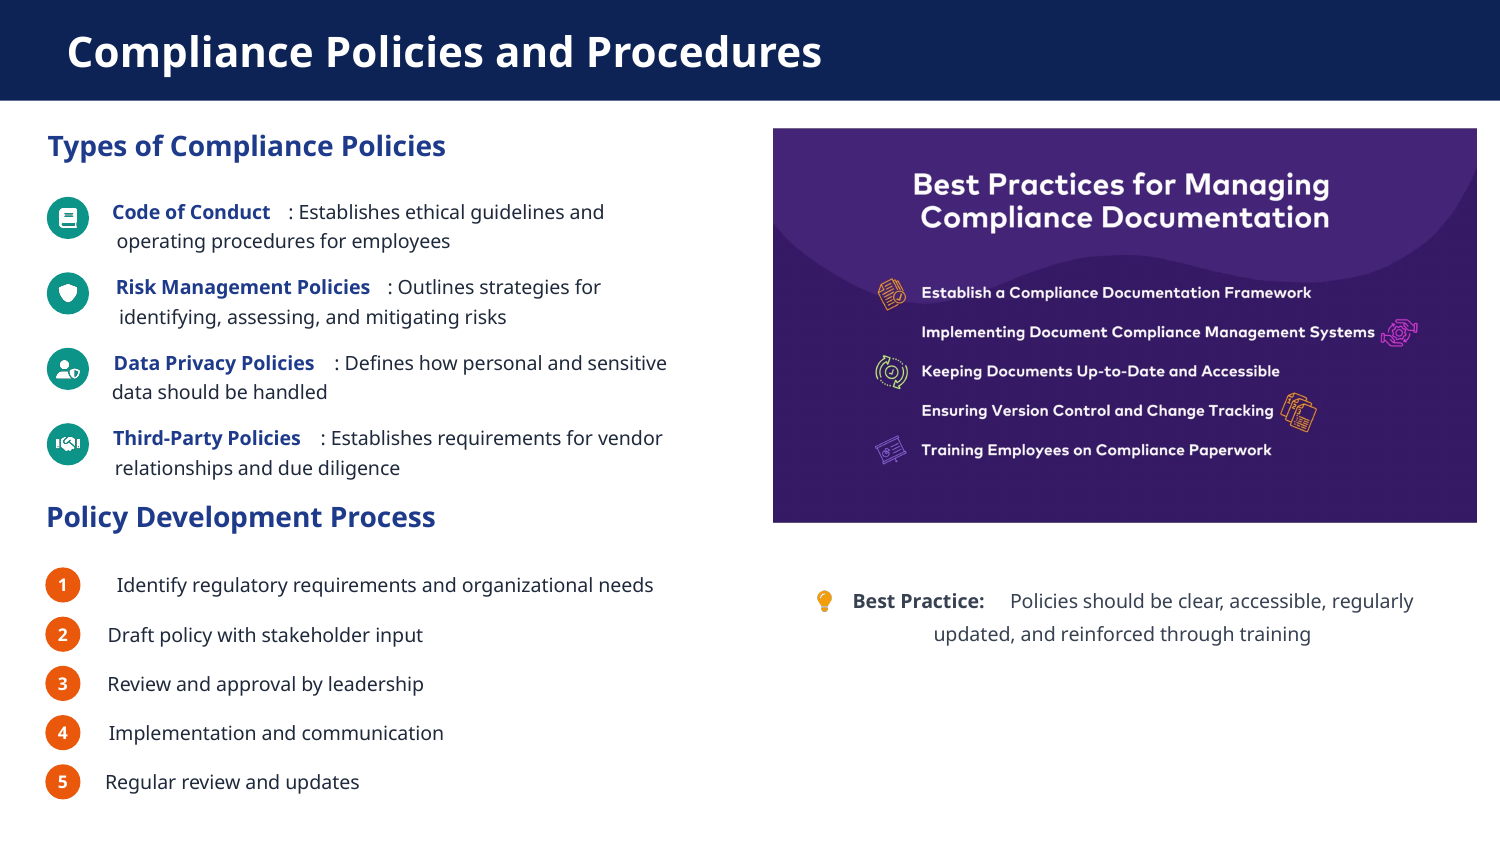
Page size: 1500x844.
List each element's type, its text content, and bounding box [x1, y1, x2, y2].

text_box [45, 715, 81, 751]
text_box 2 [57, 623, 68, 645]
text_box 1 [57, 574, 68, 596]
text_box Compliance Policies and Procedures [0, 2, 1500, 98]
text_box Policies should be clear, accessible, regularly [1004, 588, 1419, 613]
text_box 5 [57, 771, 68, 793]
text_box 3 [57, 672, 68, 694]
text_box [46, 196, 89, 239]
text_box : Defines how personal and sensitive [334, 350, 673, 375]
picture [58, 283, 78, 303]
text_box [45, 616, 81, 652]
text_box [45, 567, 81, 603]
text_box : Establishes ethical guidelines and [288, 199, 610, 224]
text_box Best Practice: [852, 588, 985, 613]
picture [56, 434, 80, 454]
text_box data should be handled [111, 380, 334, 404]
text_box identifying, assessing, and mitigating risks [119, 304, 512, 329]
text_box Code of Conduct [112, 199, 271, 224]
text_box Implementation and communication [108, 720, 445, 745]
text_box Regular review and updates [105, 770, 360, 794]
text_box relationships and due diligence [114, 455, 406, 480]
text_box Data Privacy Policies [113, 350, 315, 375]
picture [816, 590, 833, 612]
text_box Draft policy with stakeholder input [107, 622, 424, 646]
text_box updated, and reinforced through training [933, 621, 1317, 646]
text_box [45, 764, 81, 800]
text_box Types of Compliance Policies [47, 128, 447, 174]
picture [59, 208, 77, 228]
text_box Review and approval by leadership [107, 671, 425, 696]
text_box [46, 272, 89, 315]
text_box [45, 665, 81, 701]
text_box : Establishes requirements for vendor [320, 426, 668, 450]
picture [773, 127, 1477, 524]
picture [56, 359, 80, 379]
text_box Identify regulatory requirements and organizational needs [116, 573, 654, 597]
text_box Third-Party Policies [113, 426, 302, 450]
text_box : Outlines strategies for [387, 275, 607, 299]
text_box Policy Development Process [45, 499, 437, 545]
text_box [46, 347, 89, 390]
text_box [46, 423, 89, 466]
text_box Risk Management Policies [115, 275, 371, 299]
text_box 4 [57, 722, 68, 744]
text_box operating procedures for employees [116, 229, 456, 253]
